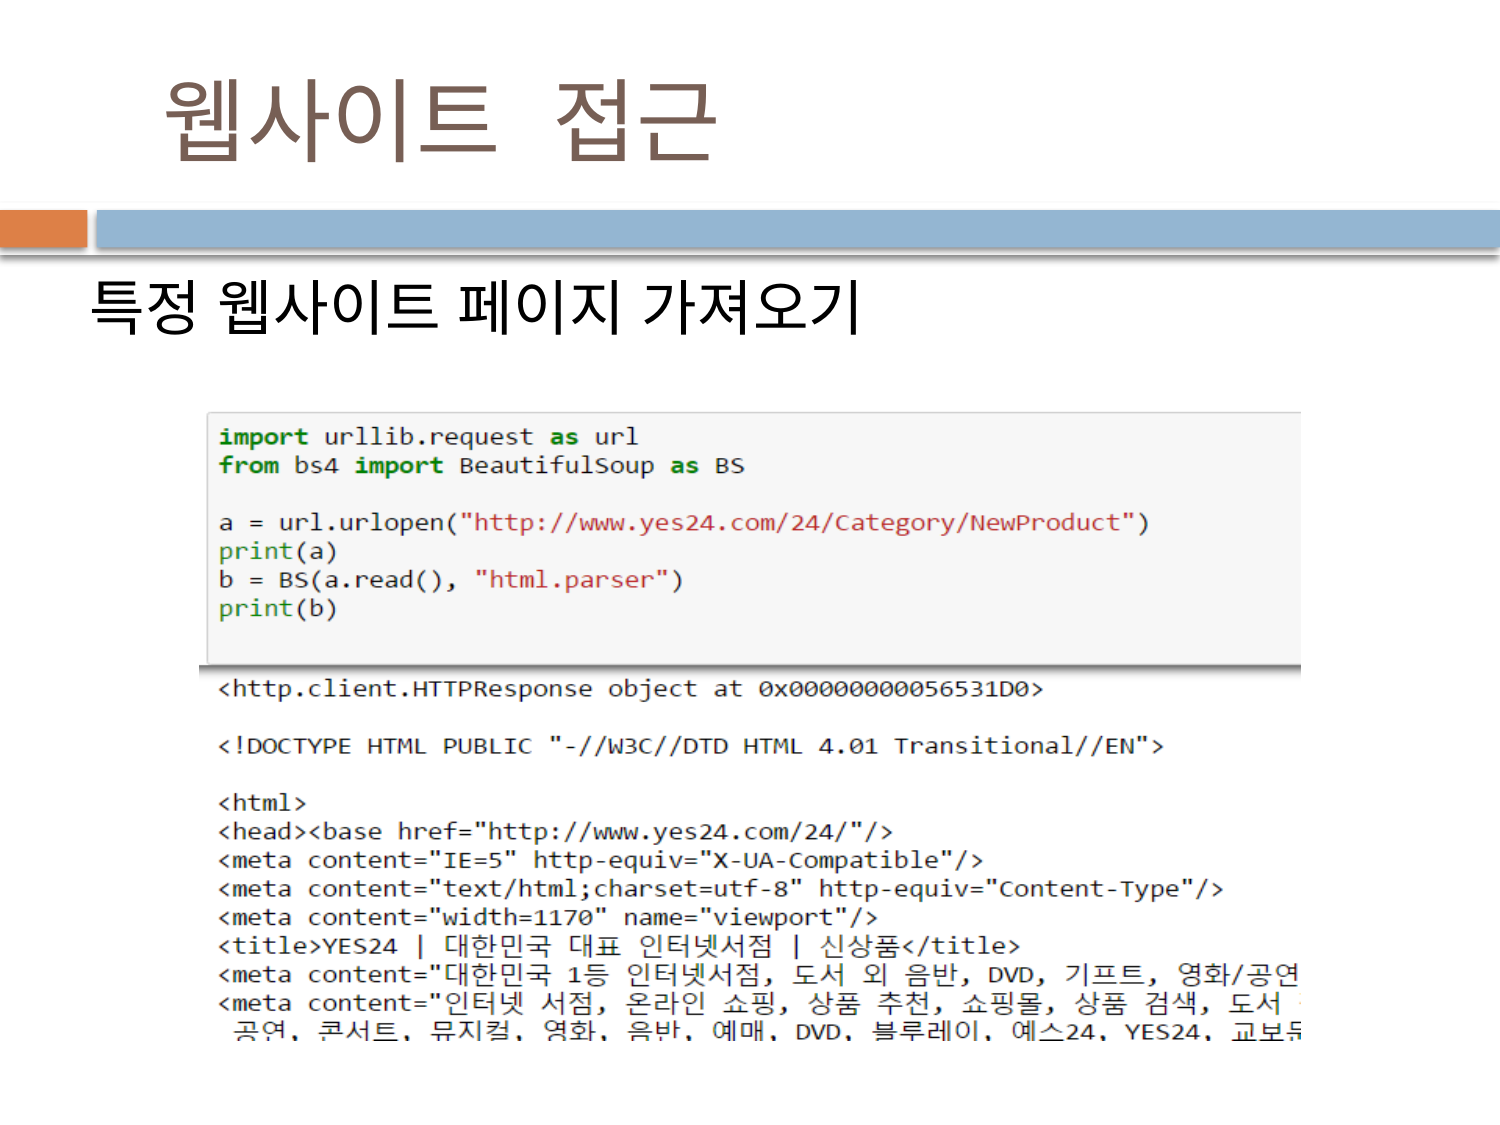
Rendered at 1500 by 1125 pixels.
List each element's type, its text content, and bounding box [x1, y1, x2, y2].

list 특정 웹사이트 페이지 가져오기 [75, 262, 1425, 492]
picture [198, 408, 1302, 1042]
title 웹사이트 접근 [100, 37, 1438, 200]
